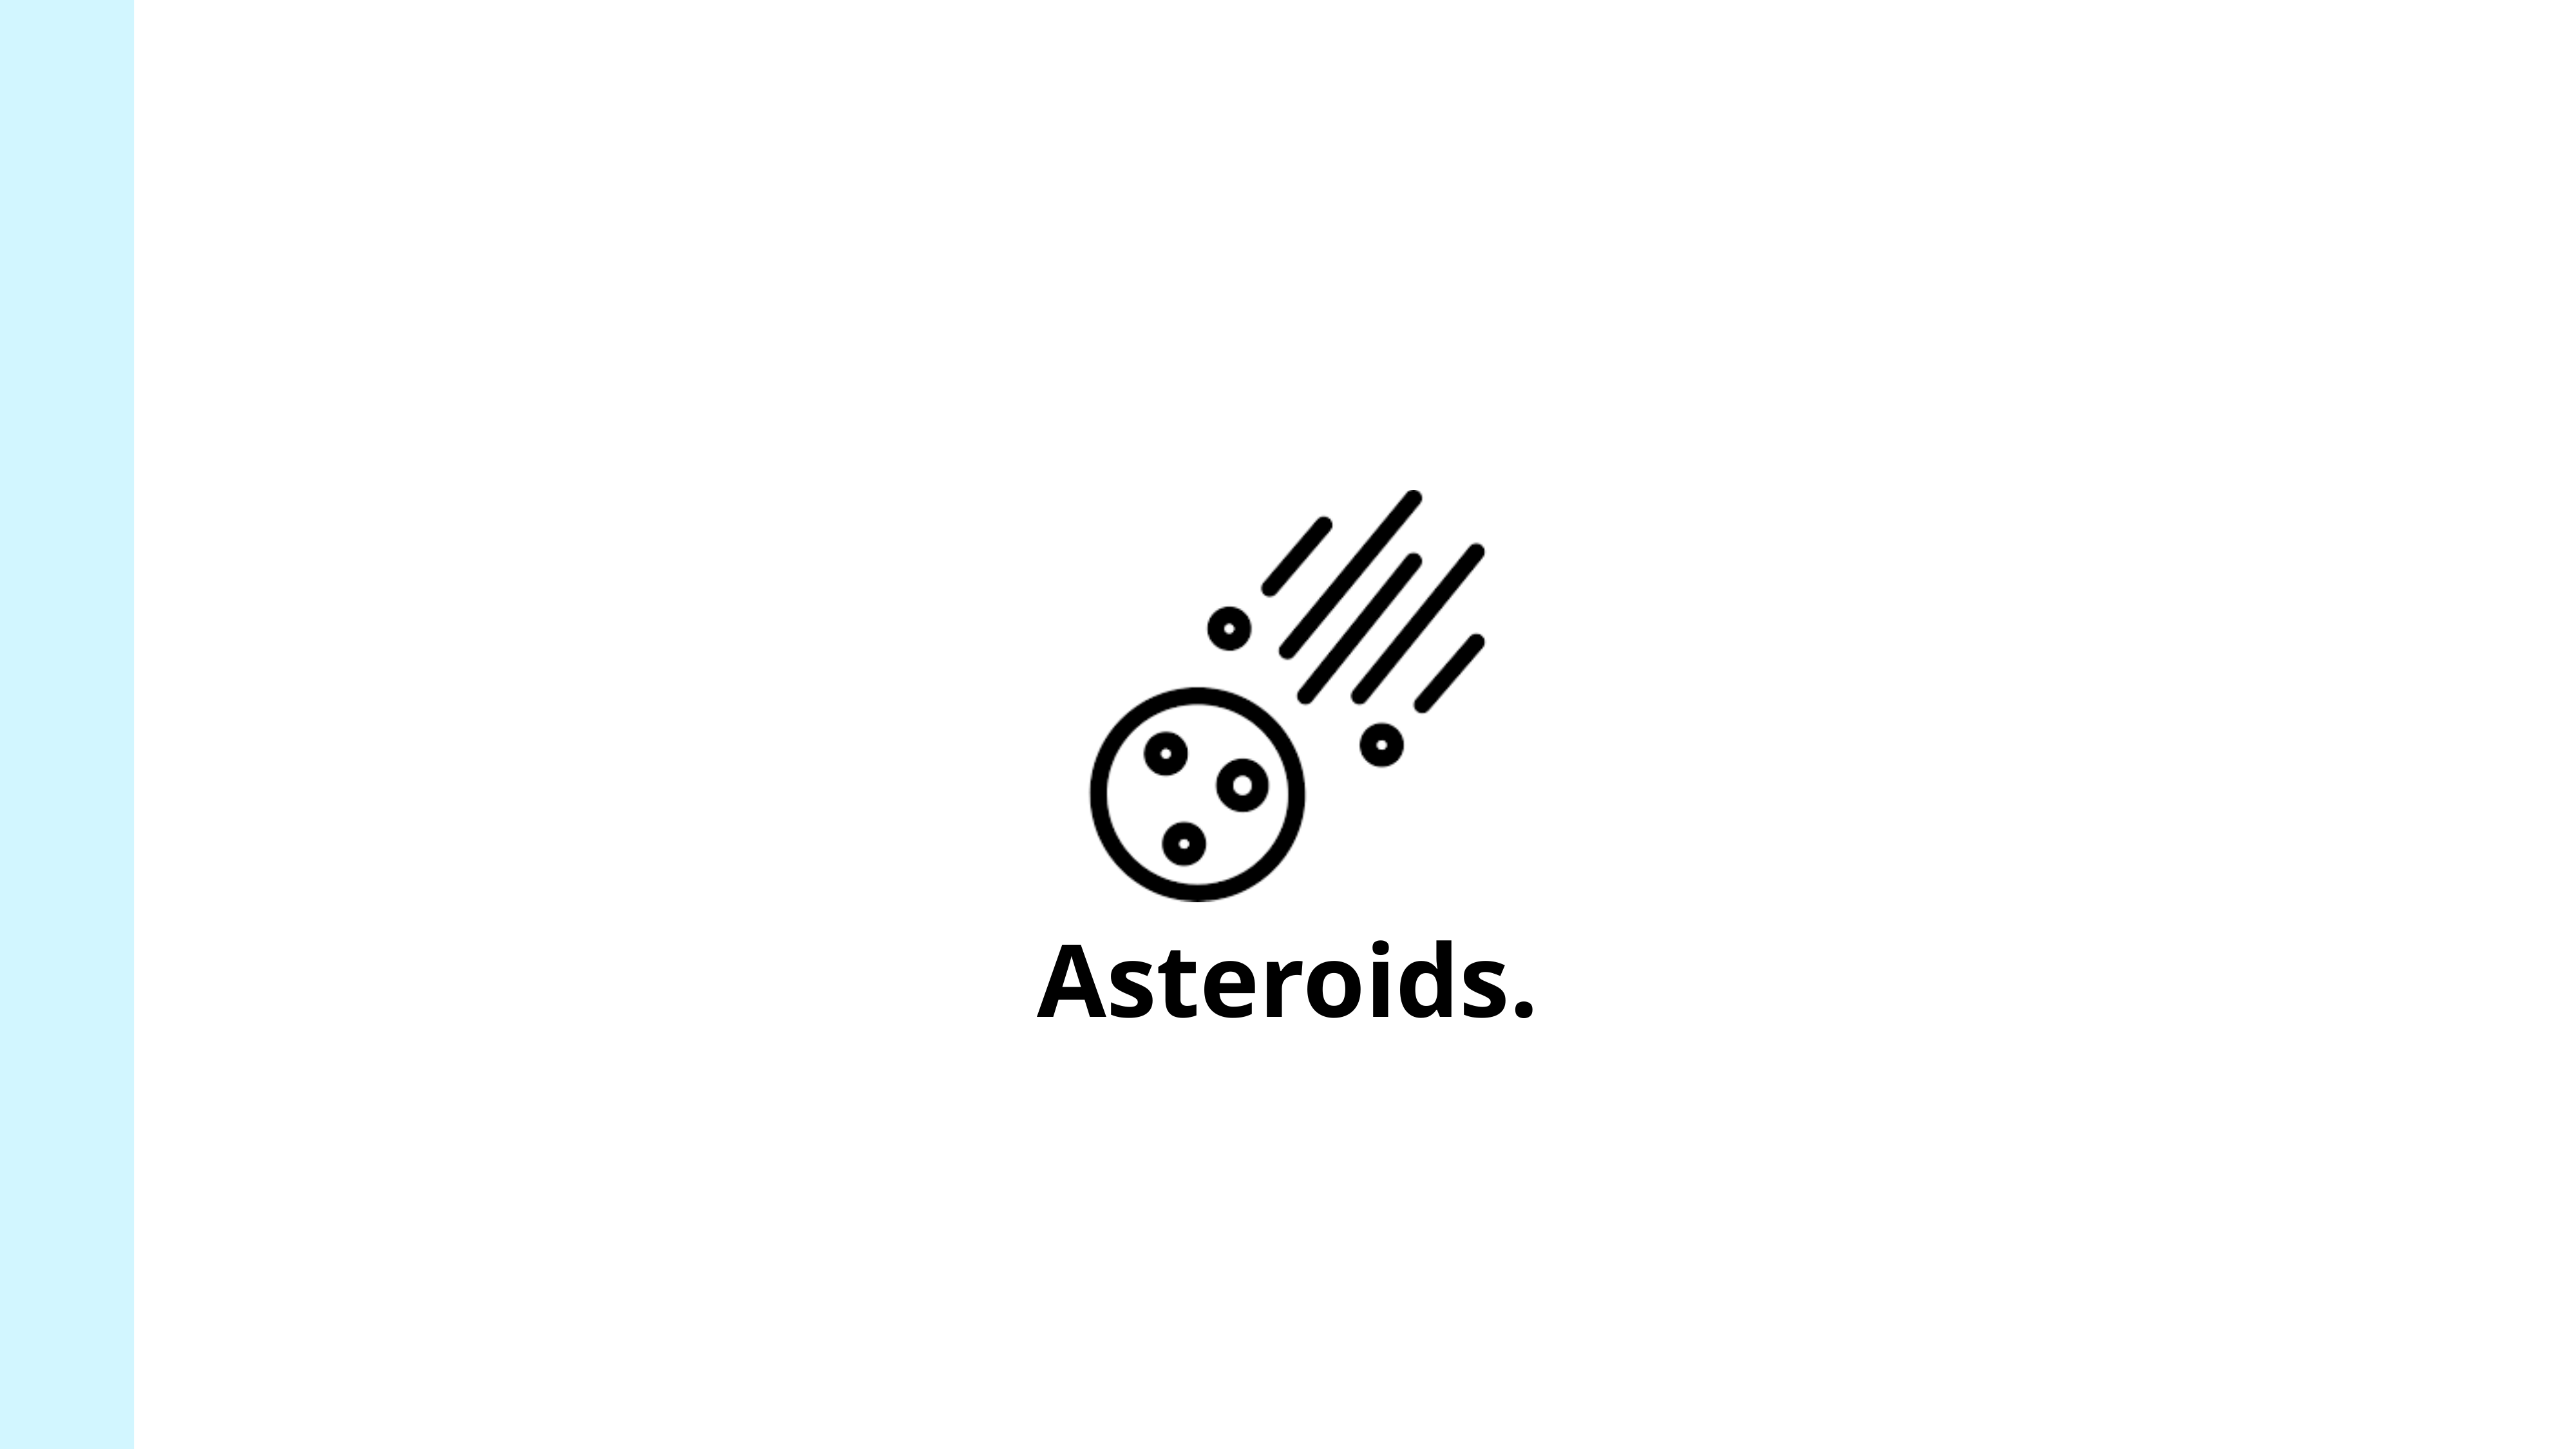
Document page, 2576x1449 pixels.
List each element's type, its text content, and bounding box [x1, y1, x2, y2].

text_box [0, 0, 135, 1449]
picture [1082, 489, 1494, 902]
text_box Asteroids. [815, 902, 1761, 1052]
